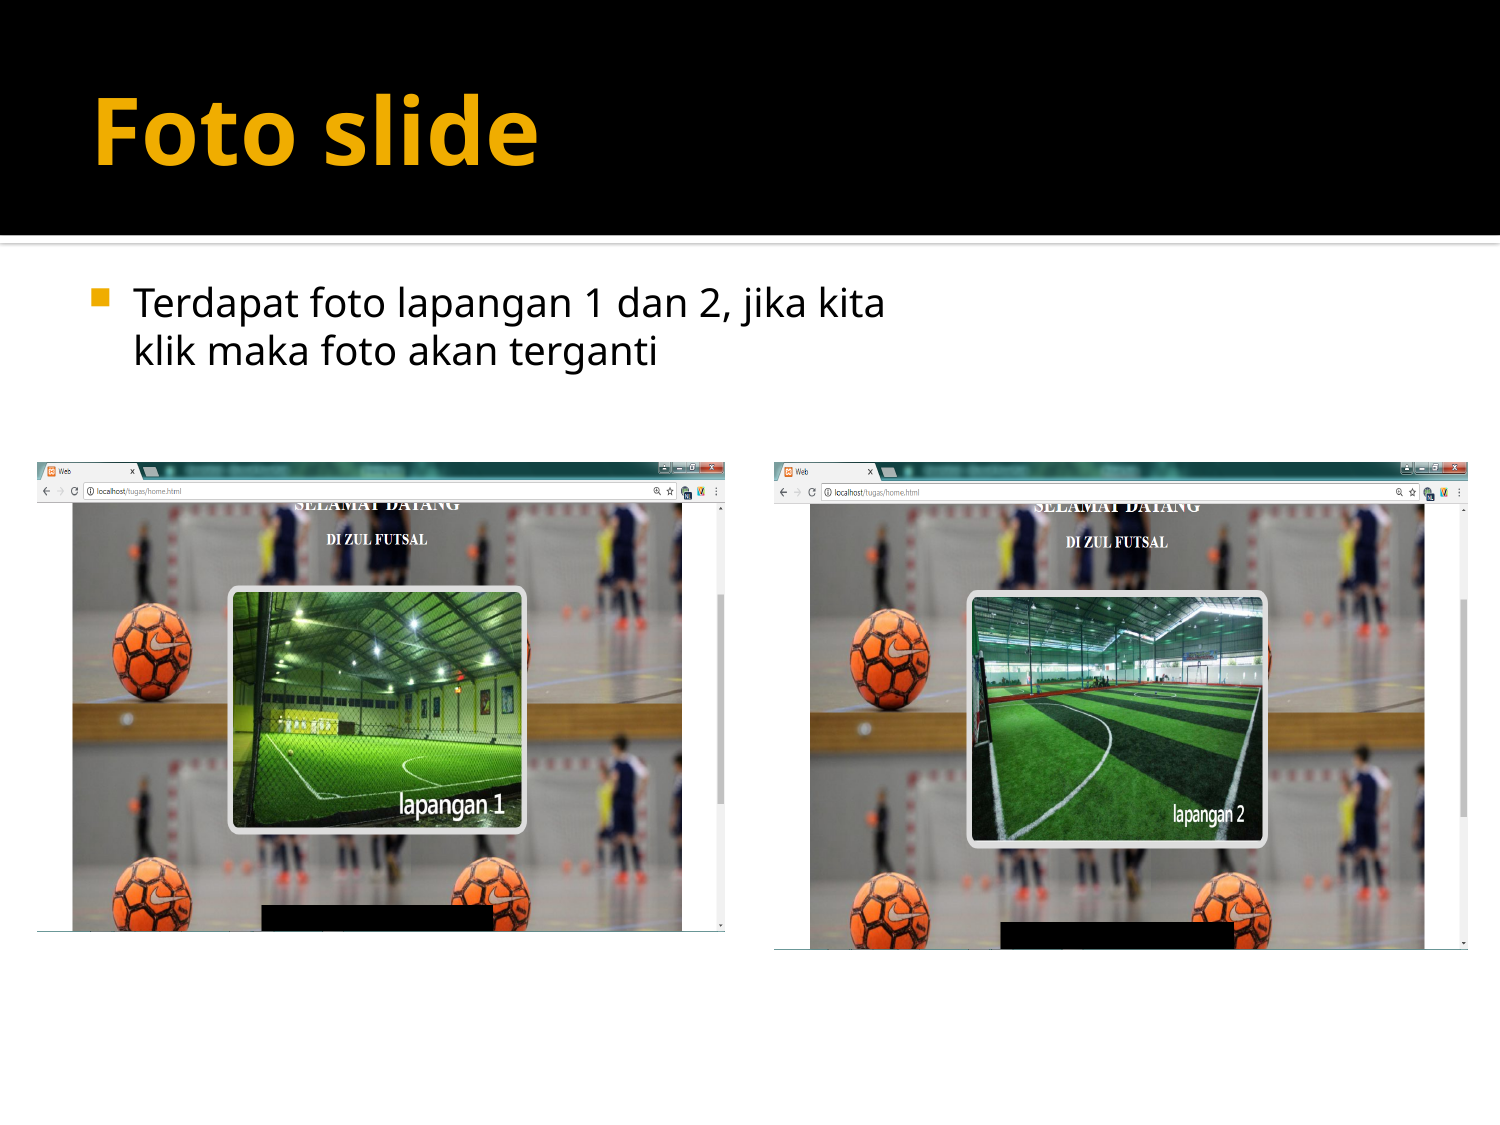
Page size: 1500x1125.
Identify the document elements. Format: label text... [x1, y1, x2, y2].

list Terdapat foto lapangan 1 dan 2, jika kita klik maka foto akan terganti [62, 262, 938, 384]
picture [37, 462, 725, 932]
title Foto slide [75, 25, 1425, 231]
picture [774, 462, 1468, 950]
